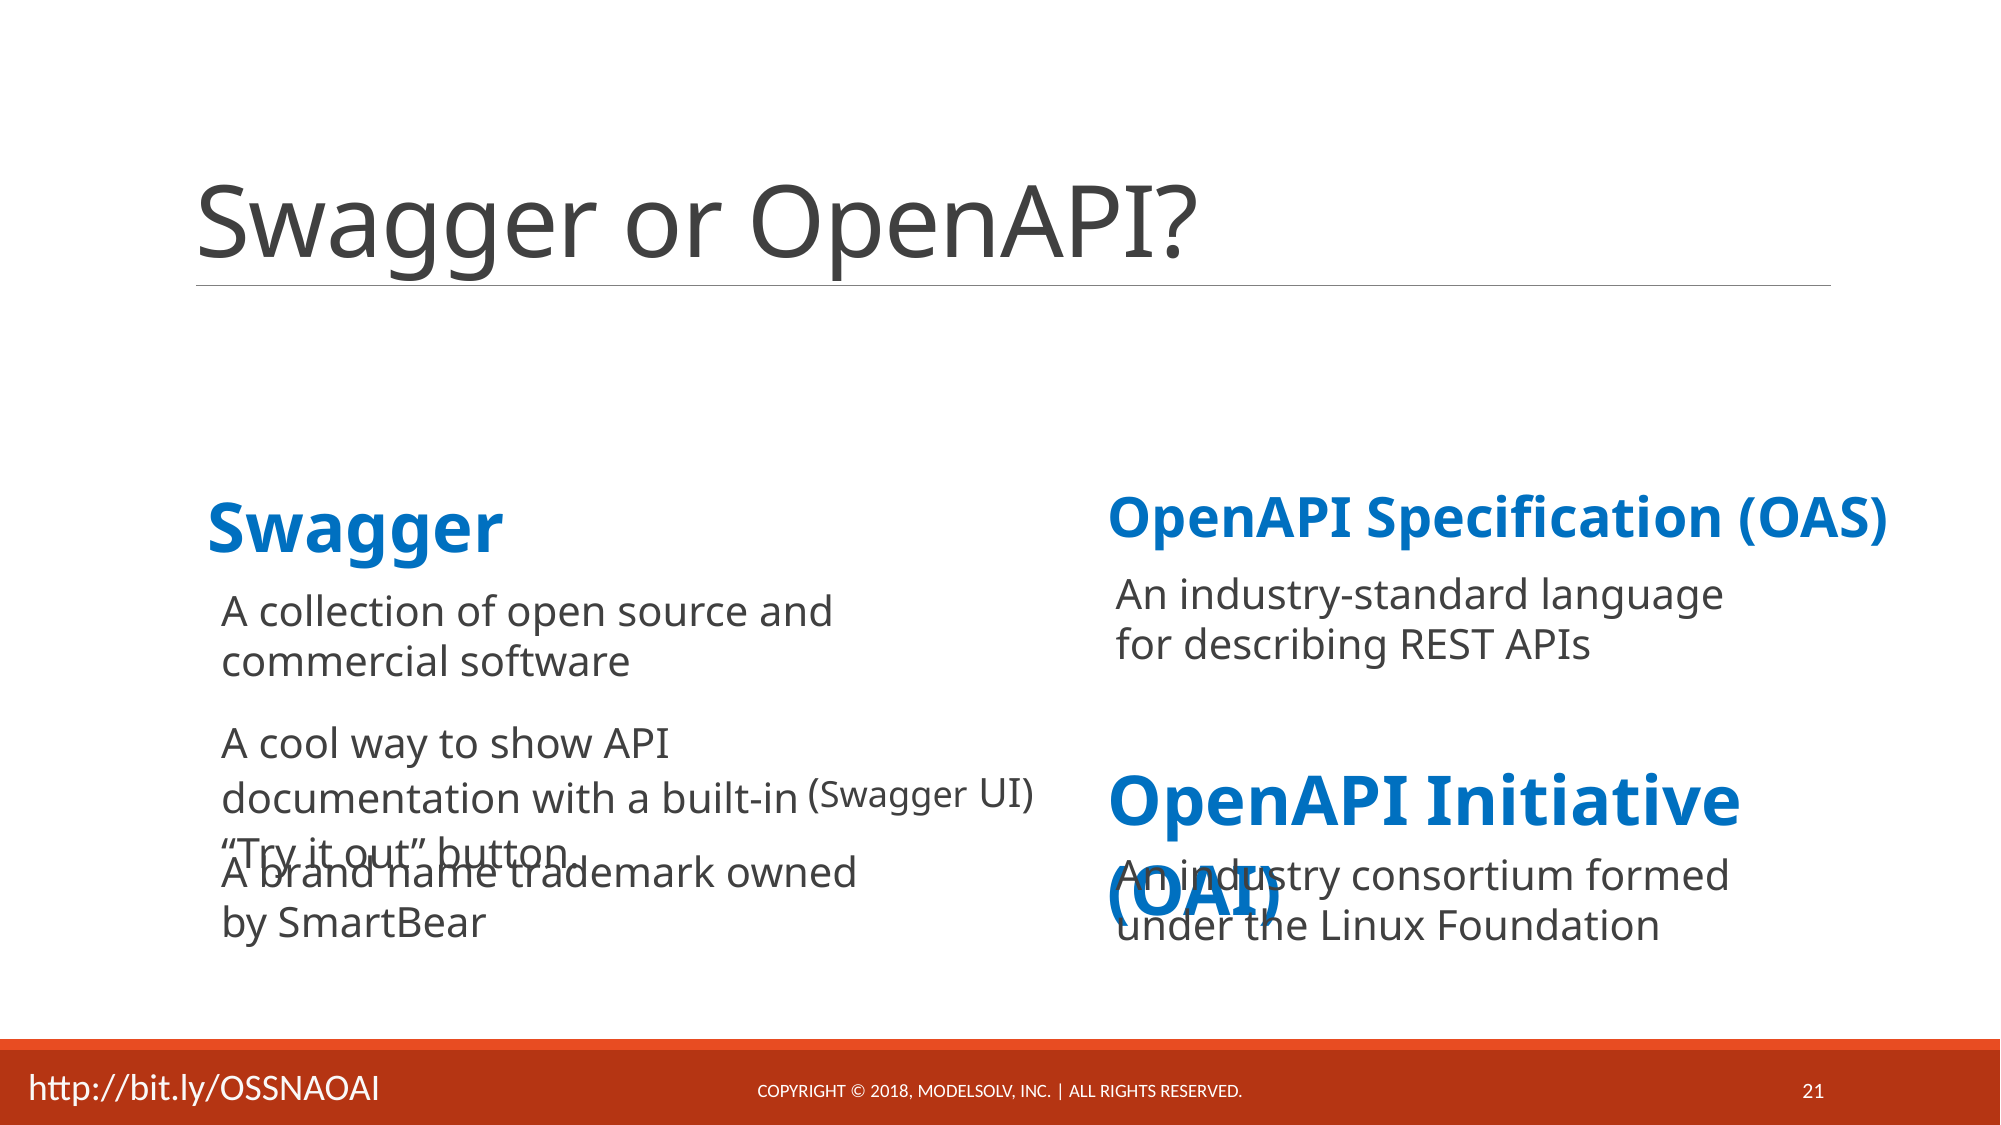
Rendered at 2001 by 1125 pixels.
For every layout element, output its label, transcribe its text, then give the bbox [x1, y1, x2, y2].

text_box A brand name trademark owned by SmartBear [220, 838, 865, 975]
list Swagger [207, 468, 1040, 582]
text_box An industry consortium formed under the Linux Foundation [1115, 841, 1778, 978]
text_box An industry-standard language for describing REST APIs [1115, 560, 1778, 697]
footer Copyright © 2018, ModelSolv, Inc. | All rights reserved. [604, 1059, 1396, 1120]
text_box (Swagger UI) [807, 750, 1044, 826]
text_box A collection of open source and commercial software [220, 576, 883, 704]
text_box A cool way to show API documentation with a built-in “Try it out” button. [220, 704, 883, 894]
slide_number 21 [1624, 1059, 1840, 1120]
title Swagger or OpenAPI? [180, 47, 1830, 285]
text_box OpenAPI Initiative (OAI) [1107, 740, 1862, 828]
text_box http://bit.ly/OSSNAOAI [13, 1055, 396, 1116]
text_box OpenAPI Specification (OAS) [1107, 467, 1890, 575]
